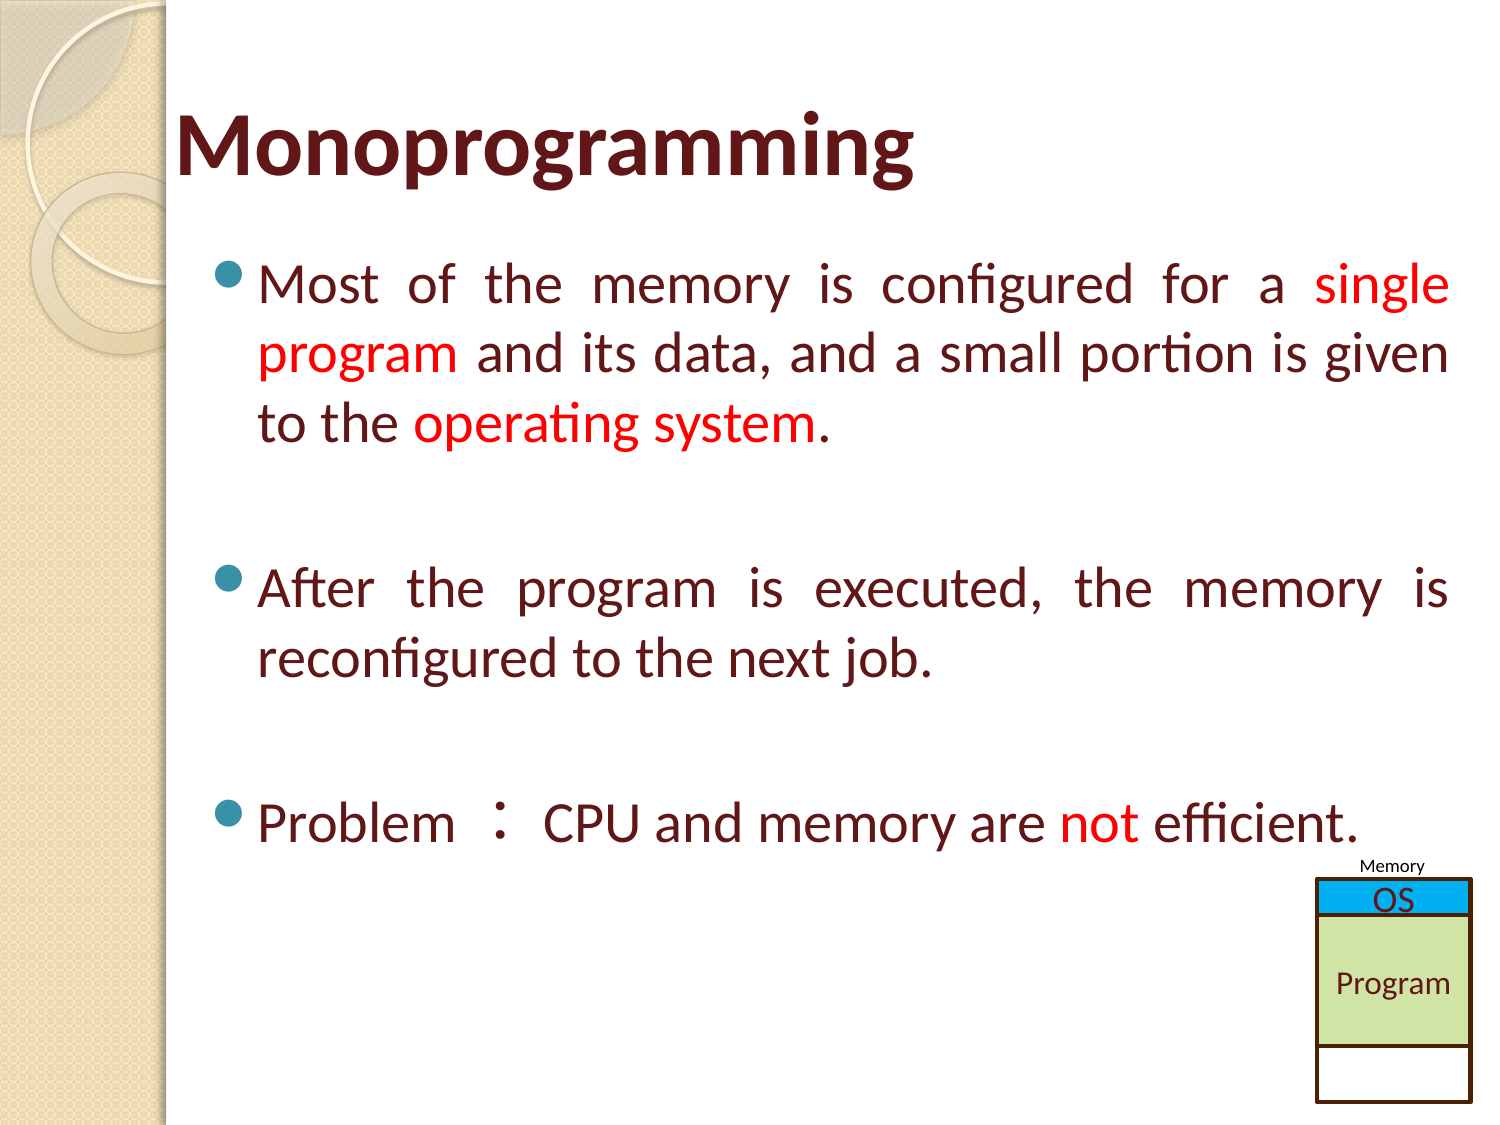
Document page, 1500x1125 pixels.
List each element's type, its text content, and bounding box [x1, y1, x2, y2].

list Most of the memory is configured for a single program and its data, and a small portion is given to the operating system. After the program is executed, the memory is reconfigured to the next job. Problem：CPU and memory are not efficient. [183, 237, 1466, 1106]
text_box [1316, 846, 1471, 1103]
title Monoprogramming [159, 45, 1466, 233]
